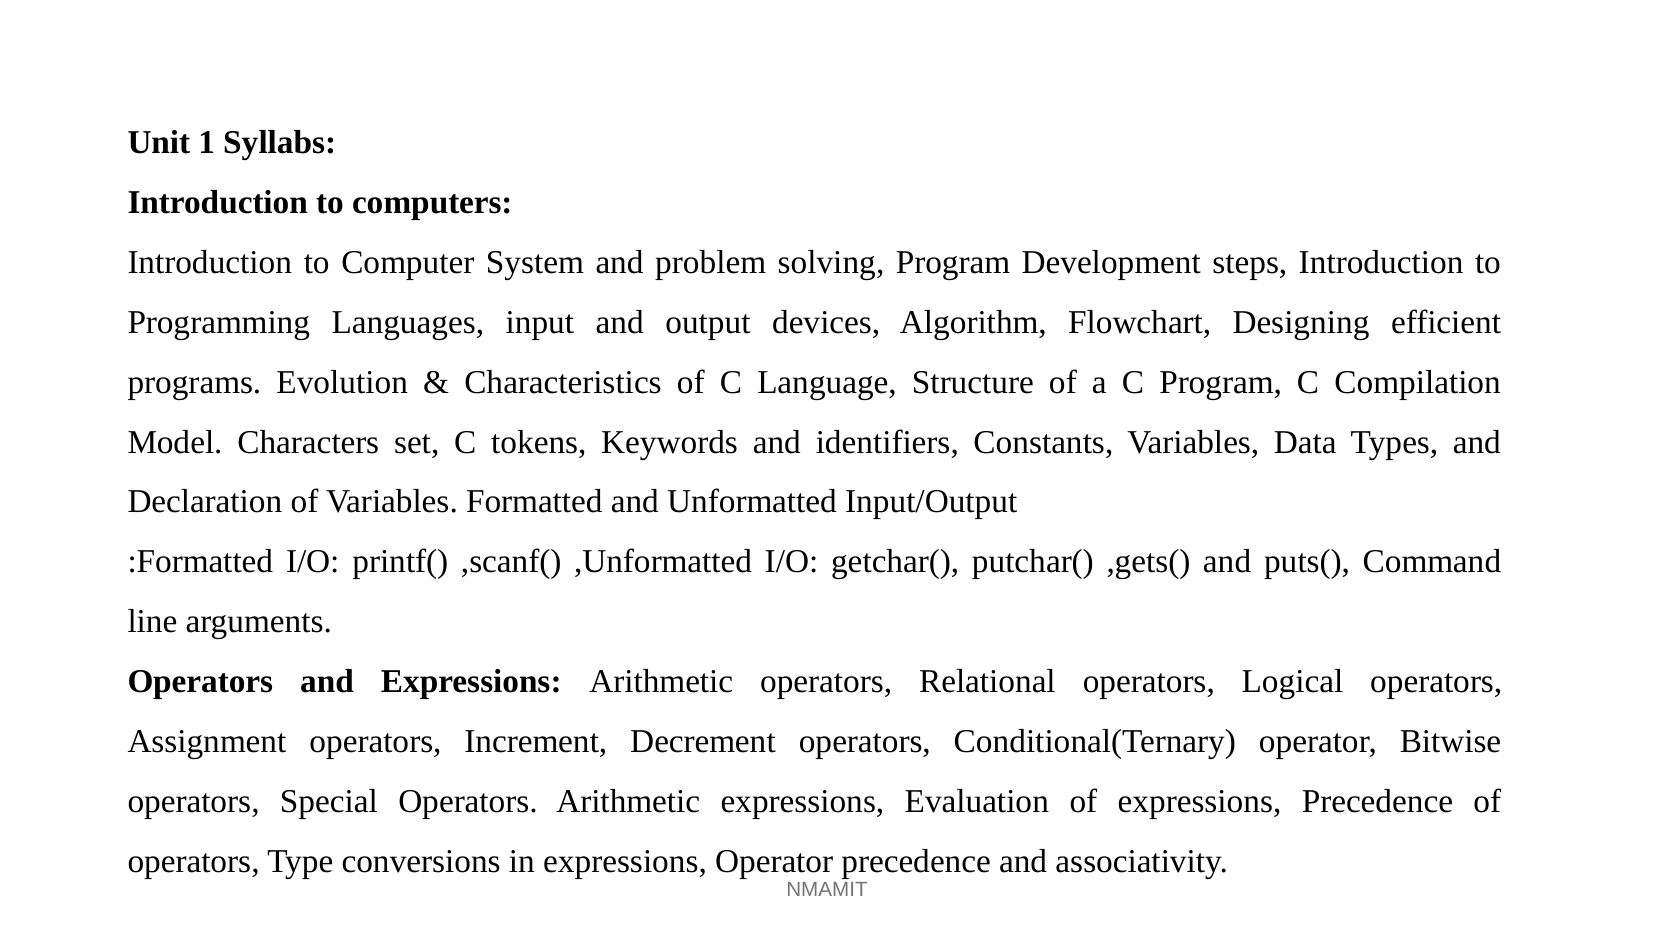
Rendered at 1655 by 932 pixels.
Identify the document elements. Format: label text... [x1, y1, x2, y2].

text_box Unit 1 Syllabs: Introduction to computers: Introduction to Computer System and problem solving, Program Development steps, Introduction to Programming Languages, input and output devices, Algorithm, Flowchart, Designing efficient programs. Evolution & Characteristics of C Language, Structure of a C Program, C Compilation Model. Characters set, C tokens, Keywords and identifiers, Constants, Variables, Data Types, and Declaration of Variables. Formatted and Unformatted Input/Output :Formatted I/O: printf() ,scanf() ,Unformatted I/O: getchar(), putchar() ,gets() and puts(), Command line arguments. Operators and Expressions: Arithmetic operators, Relational operators, Logical operators, Assignment operators, Increment, Decrement operators, Conditional(Ternary) operator, Bitwise operators, Special Operators. Arithmetic expressions, Evaluation of expressions, Precedence of operators, Type conversions in expressions, Operator precedence and associativity. [112, 53, 1519, 887]
footer NMAMIT [547, 863, 1107, 913]
